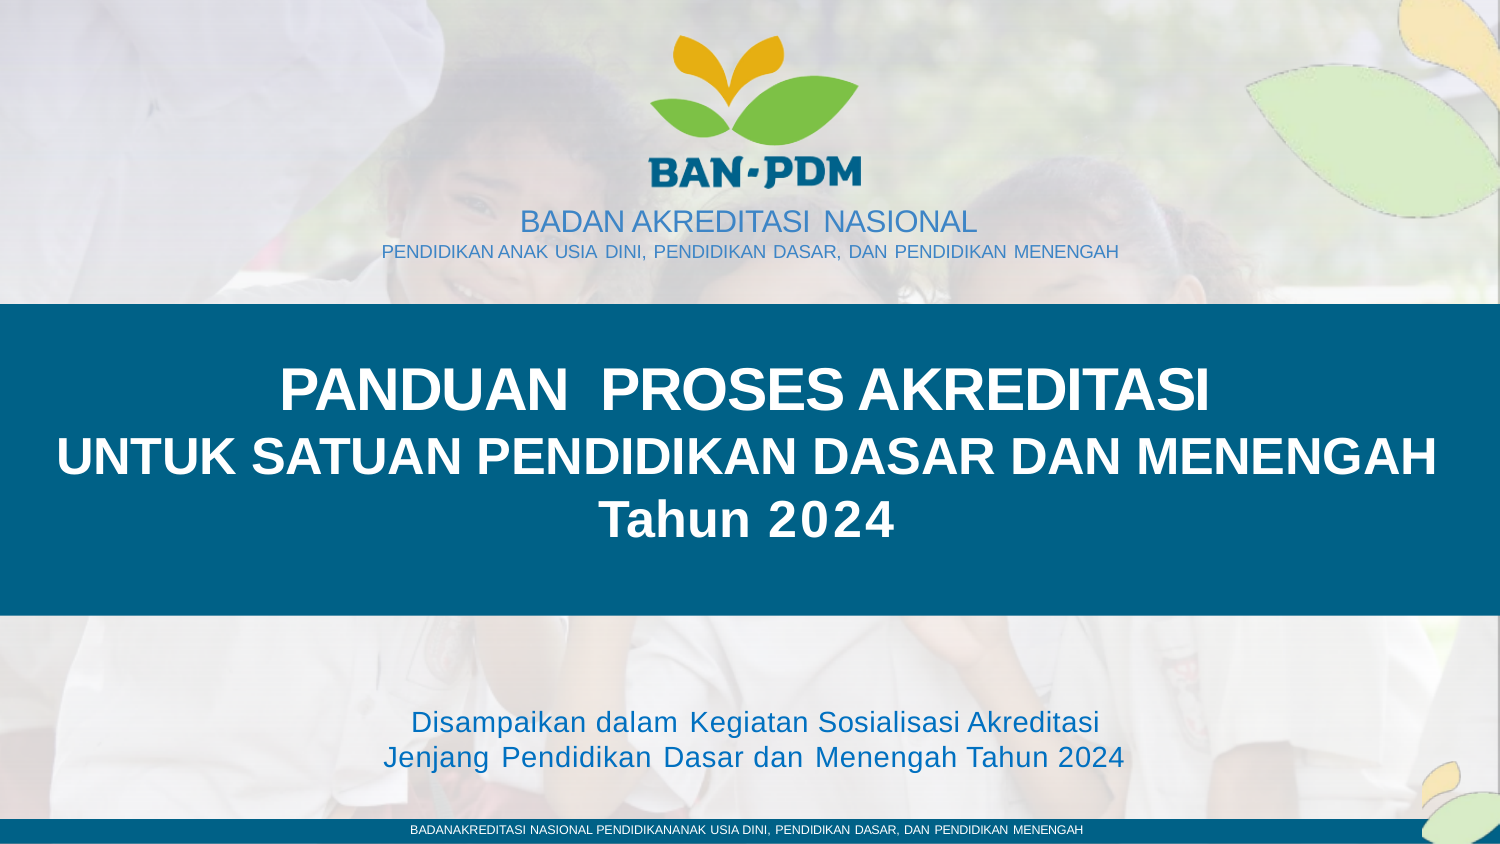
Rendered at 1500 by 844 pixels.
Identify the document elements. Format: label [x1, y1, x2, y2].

picture [1050, 439, 1082, 473]
picture [317, 369, 355, 409]
picture [659, 500, 683, 536]
picture [515, 439, 543, 473]
picture [1140, 439, 1175, 473]
picture [1159, 368, 1193, 410]
picture [1254, 439, 1282, 473]
picture [866, 502, 893, 536]
picture [166, 439, 196, 474]
picture [905, 369, 941, 409]
picture [1183, 439, 1211, 473]
picture [690, 439, 721, 473]
picture [254, 438, 283, 474]
picture [288, 439, 320, 473]
picture [203, 439, 234, 473]
picture [1083, 369, 1118, 409]
picture [770, 501, 794, 536]
picture [771, 369, 803, 409]
picture [445, 369, 480, 410]
picture [60, 439, 90, 474]
picture [962, 439, 993, 473]
picture [644, 369, 679, 409]
picture [361, 369, 395, 409]
picture [860, 369, 898, 409]
picture [605, 369, 638, 409]
picture [852, 439, 884, 473]
picture [320, 439, 350, 473]
picture [390, 439, 422, 473]
picture [1325, 438, 1359, 474]
picture [726, 439, 758, 473]
picture [1404, 439, 1434, 473]
picture [684, 368, 725, 410]
picture [889, 438, 918, 474]
picture [284, 369, 317, 409]
picture [1199, 369, 1206, 409]
picture [723, 510, 747, 536]
picture [835, 501, 859, 536]
picture [0, 0, 1500, 303]
picture [730, 368, 764, 410]
picture [808, 368, 842, 410]
picture [1014, 439, 1045, 473]
picture [587, 439, 618, 473]
picture [624, 439, 630, 473]
picture [675, 439, 681, 473]
picture [1217, 439, 1247, 473]
picture [599, 502, 629, 536]
picture [549, 439, 579, 473]
picture [1366, 439, 1398, 473]
picture [990, 369, 1022, 409]
picture [1071, 369, 1078, 409]
picture [628, 510, 655, 537]
picture [487, 369, 525, 409]
picture [691, 510, 715, 537]
picture [97, 439, 127, 473]
picture [531, 369, 565, 409]
picture [803, 501, 826, 537]
picture [764, 439, 794, 473]
picture [816, 439, 847, 473]
picture [638, 439, 669, 473]
picture [429, 439, 459, 473]
picture [1116, 369, 1154, 409]
picture [0, 616, 1500, 844]
picture [1289, 439, 1319, 473]
picture [924, 439, 956, 473]
picture [480, 439, 508, 473]
picture [131, 439, 161, 473]
picture [354, 439, 384, 474]
picture [1088, 439, 1118, 473]
picture [404, 369, 439, 409]
picture [947, 369, 982, 409]
picture [1029, 369, 1064, 409]
